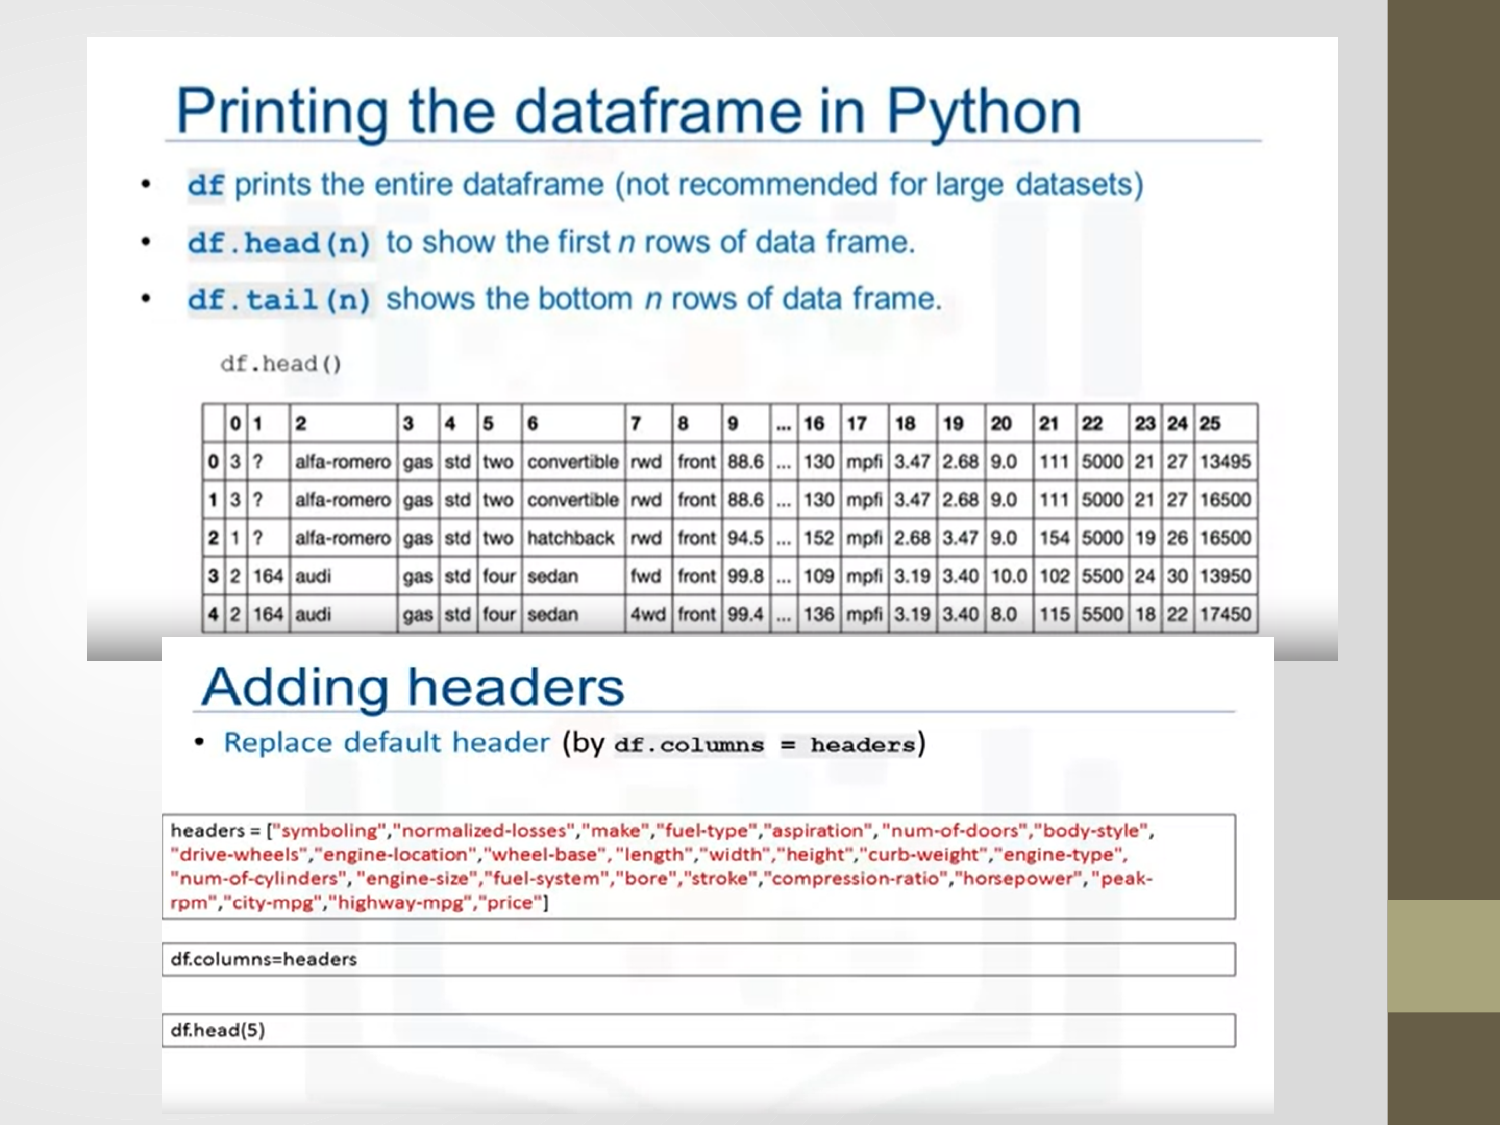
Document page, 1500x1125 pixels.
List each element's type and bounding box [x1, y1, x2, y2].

picture [161, 636, 1275, 1115]
list [86, 36, 1339, 661]
